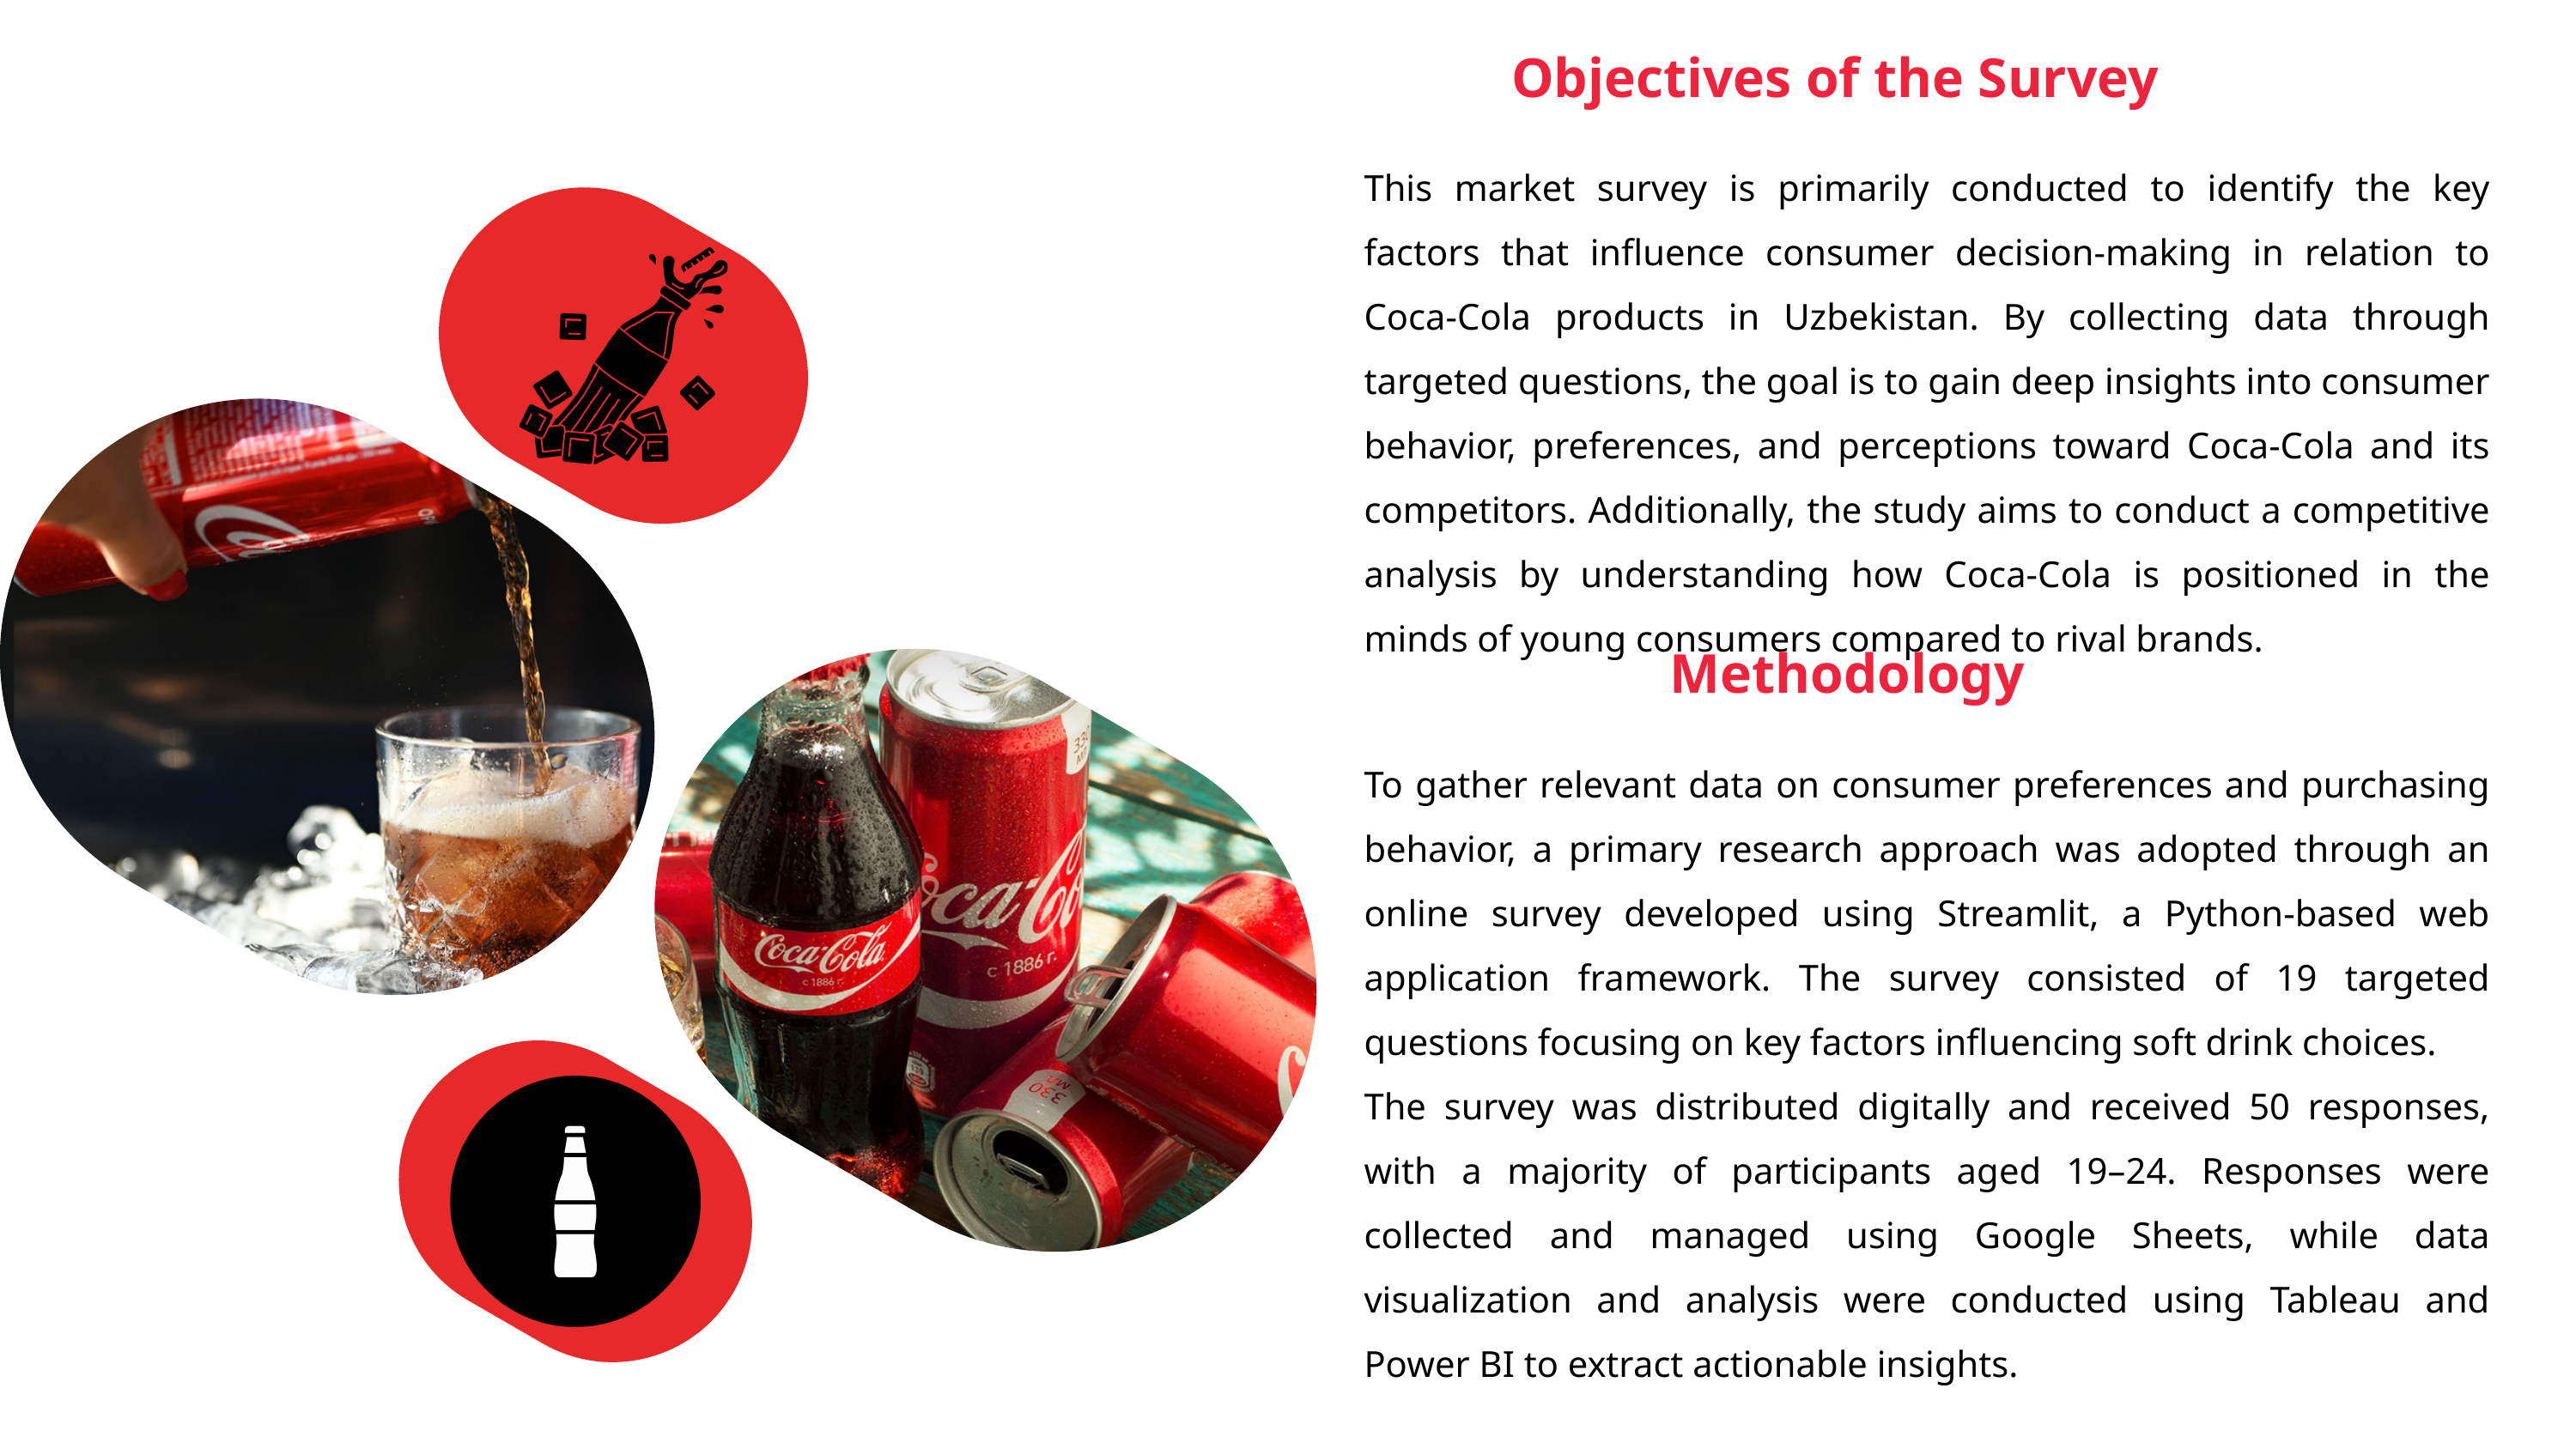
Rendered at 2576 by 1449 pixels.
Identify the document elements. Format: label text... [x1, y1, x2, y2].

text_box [0, 398, 655, 996]
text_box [398, 1040, 753, 1363]
text_box Methodology [1656, 639, 2068, 704]
text_box Objectives of the Survey [1510, 44, 2343, 109]
text_box This market survey is primarily conducted to identify the key factors that influence consumer decision-making in relation to Coca-Cola products in Uzbekistan. By collecting data through targeted questions, the goal is to gain deep insights into consumer behavior, preferences, and perceptions toward Coca-Cola and its competitors. Additionally, the study aims to conduct a competitive analysis by understanding how Coca-Cola is positioned in the minds of young consumers compared to rival brands. [1364, 144, 2491, 660]
text_box To gather relevant data on consumer preferences and purchasing behavior, a primary research approach was adopted through an online survey developed using Streamlit, a Python-based web application framework. The survey consisted of 19 targeted questions focusing on key factors influencing soft drink choices. The survey was distributed digitally and received 50 responses, with a majority of participants aged 19–24. Responses were collected and managed using Google Sheets, while data visualization and analysis were conducted using Tableau and Power BI to extract actionable insights. [1364, 740, 2491, 1449]
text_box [438, 187, 809, 524]
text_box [654, 648, 1317, 1252]
